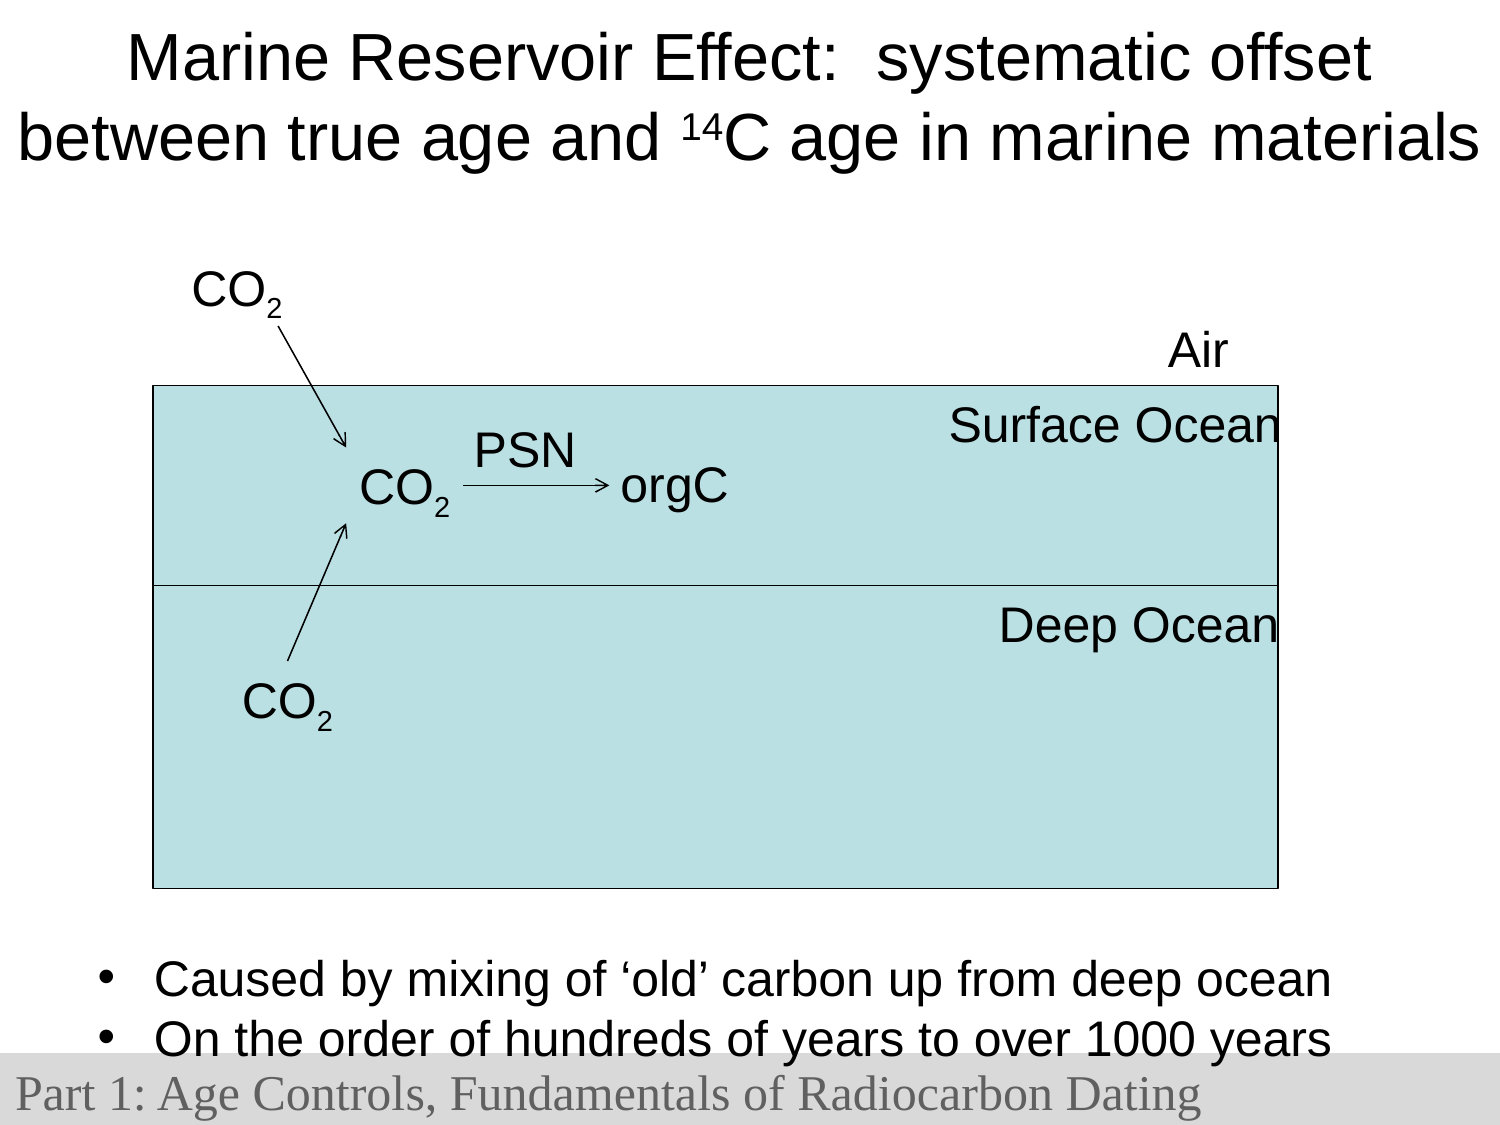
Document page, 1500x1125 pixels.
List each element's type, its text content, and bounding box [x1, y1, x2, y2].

text_box PSN [459, 409, 592, 485]
text_box CO2 [227, 661, 348, 745]
text_box Deep Ocean [983, 585, 1294, 661]
title Marine Reservoir Effect: systematic offset between true age and 14C age in marine materials [0, 0, 1500, 188]
text_box Caused by mixing of ‘old’ carbon up from deep ocean On the order of hundreds of years to over 1000 years [82, 938, 1349, 1074]
text_box Surface Ocean [933, 385, 1297, 461]
text_box orgC [605, 445, 744, 520]
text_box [287, 522, 347, 662]
text_box [153, 585, 1279, 889]
text_box [351, 385, 1279, 585]
text_box Air [1153, 309, 1244, 385]
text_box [277, 325, 347, 448]
text_box CO2 [176, 248, 298, 332]
text_box [153, 385, 344, 585]
text_box CO2 [344, 447, 466, 531]
